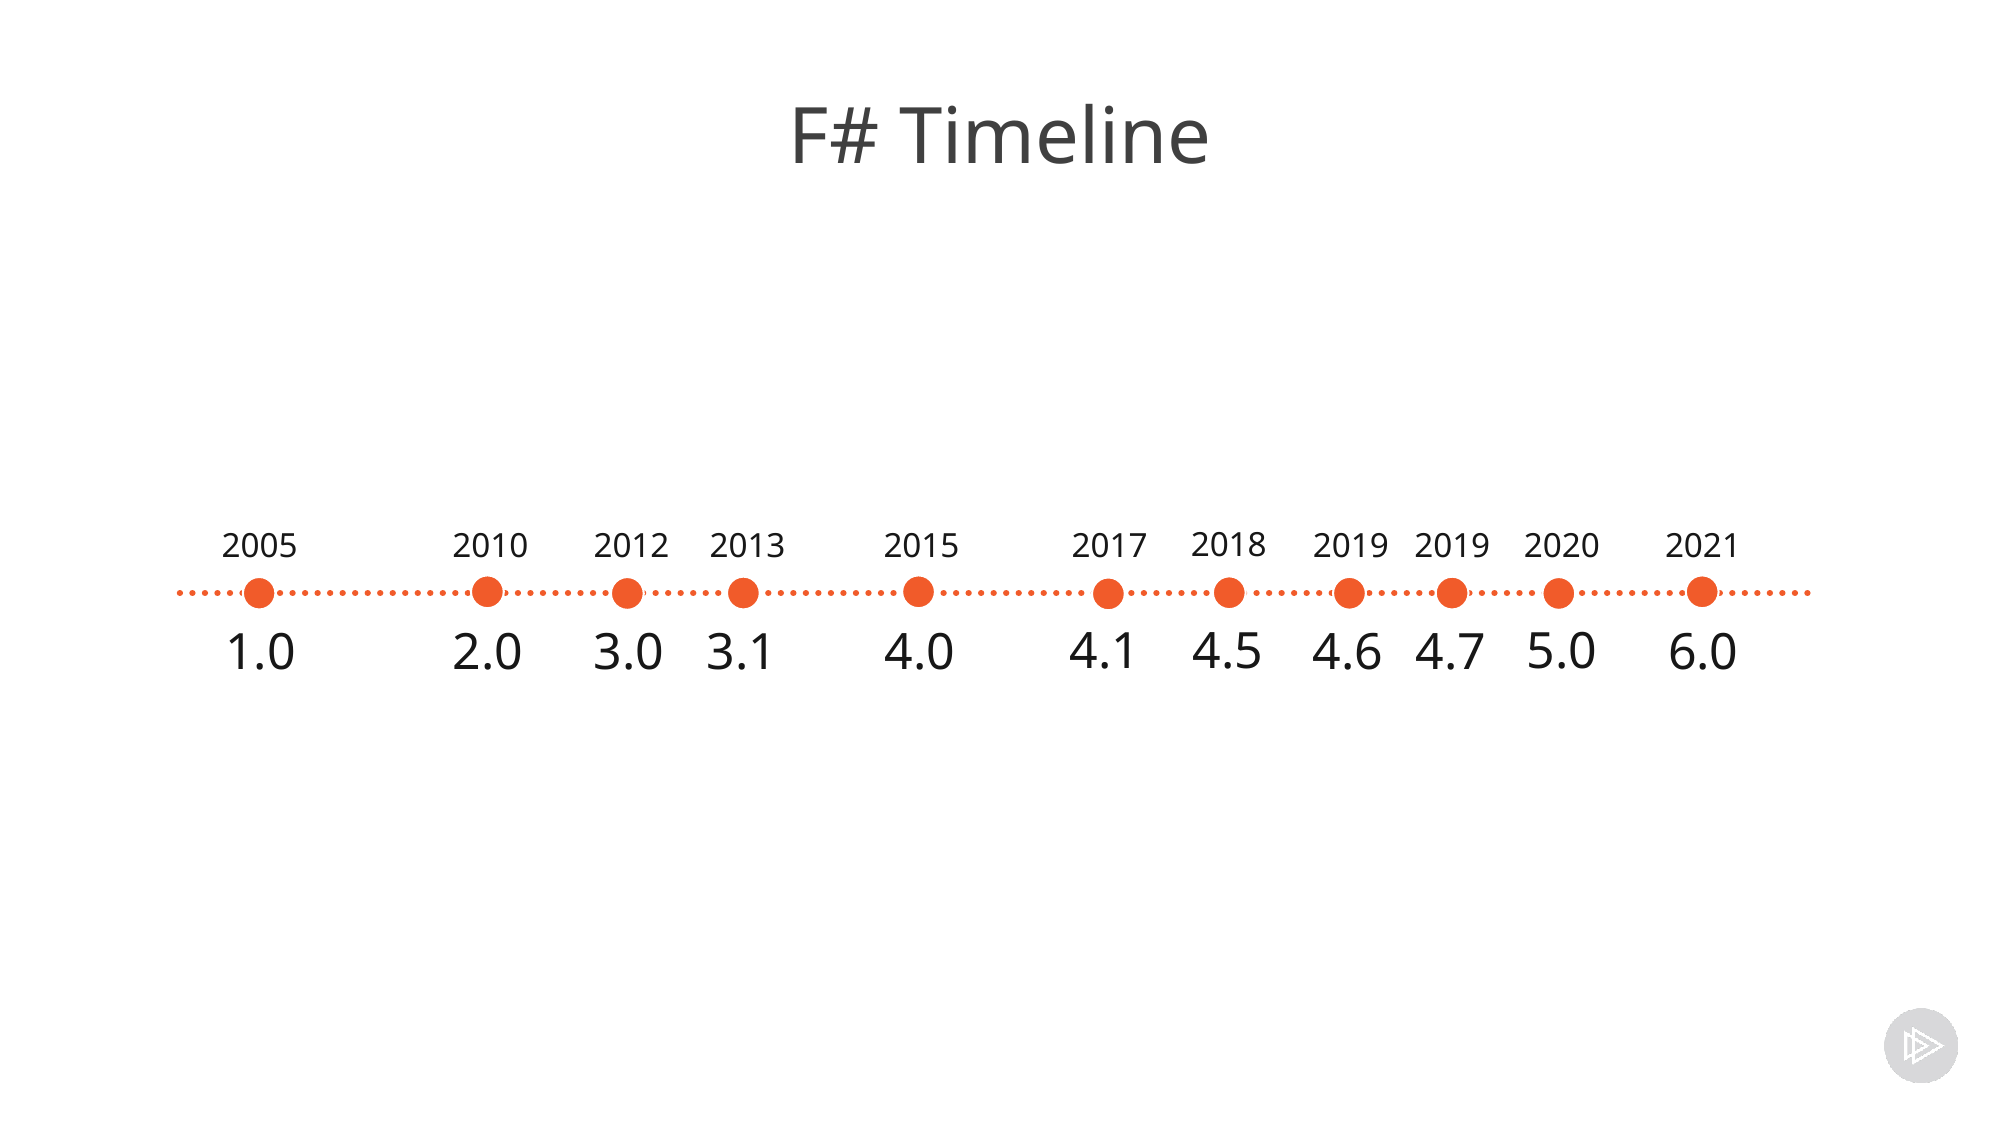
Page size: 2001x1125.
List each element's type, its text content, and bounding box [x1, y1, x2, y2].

text_box [1335, 575, 1364, 583]
text_box 5.0 [1515, 594, 1616, 683]
text_box 3.0 [582, 594, 683, 683]
text_box 1.0 [214, 583, 314, 592]
text_box 4.5 [1181, 594, 1282, 683]
title printf / printfn [1884, 1008, 1958, 1083]
text_box [245, 575, 273, 583]
text_box 2020 [1515, 468, 1616, 568]
text_box 4.6 [1301, 583, 1402, 592]
text_box 4.0 [873, 583, 974, 592]
text_box 3.1 [695, 582, 796, 592]
text_box 4.0 [873, 594, 974, 684]
text_box [614, 575, 641, 582]
text_box 2017 [1063, 468, 1164, 569]
text_box [472, 574, 503, 583]
text_box [730, 575, 757, 582]
text_box 3.0 [582, 582, 683, 592]
text_box 4.1 [1058, 582, 1159, 592]
text_box 1.0 [214, 594, 314, 684]
text_box 4.6 [1301, 594, 1402, 684]
text_box 4.1 [1058, 594, 1159, 683]
text_box 2.0 [441, 594, 542, 684]
text_box 2021 [1656, 467, 1757, 568]
title F# Timeline [137, 93, 1863, 183]
text_box 2005 [213, 468, 314, 569]
text_box [1438, 575, 1467, 583]
text_box 4.5 [1181, 582, 1282, 592]
text_box 2018 [1182, 467, 1283, 568]
text_box [1687, 574, 1718, 583]
text_box 2012 [585, 467, 686, 568]
text_box 2015 [875, 468, 976, 569]
text_box 3.1 [695, 594, 796, 683]
text_box 2010 [444, 468, 545, 569]
text_box 2.0 [441, 583, 542, 592]
text_box 6.0 [1657, 583, 1757, 592]
text_box 4.7 [1404, 594, 1505, 684]
text_box 5.0 [1515, 582, 1616, 592]
text_box [1545, 575, 1572, 582]
text_box 2013 [701, 467, 802, 568]
text_box [903, 574, 934, 583]
text_box 2019 [1405, 468, 1506, 569]
text_box 6.0 [1657, 594, 1757, 684]
text_box 4.7 [1404, 583, 1505, 592]
text_box [1215, 575, 1243, 582]
text_box 2019 [1304, 468, 1405, 569]
text_box [1095, 576, 1122, 582]
